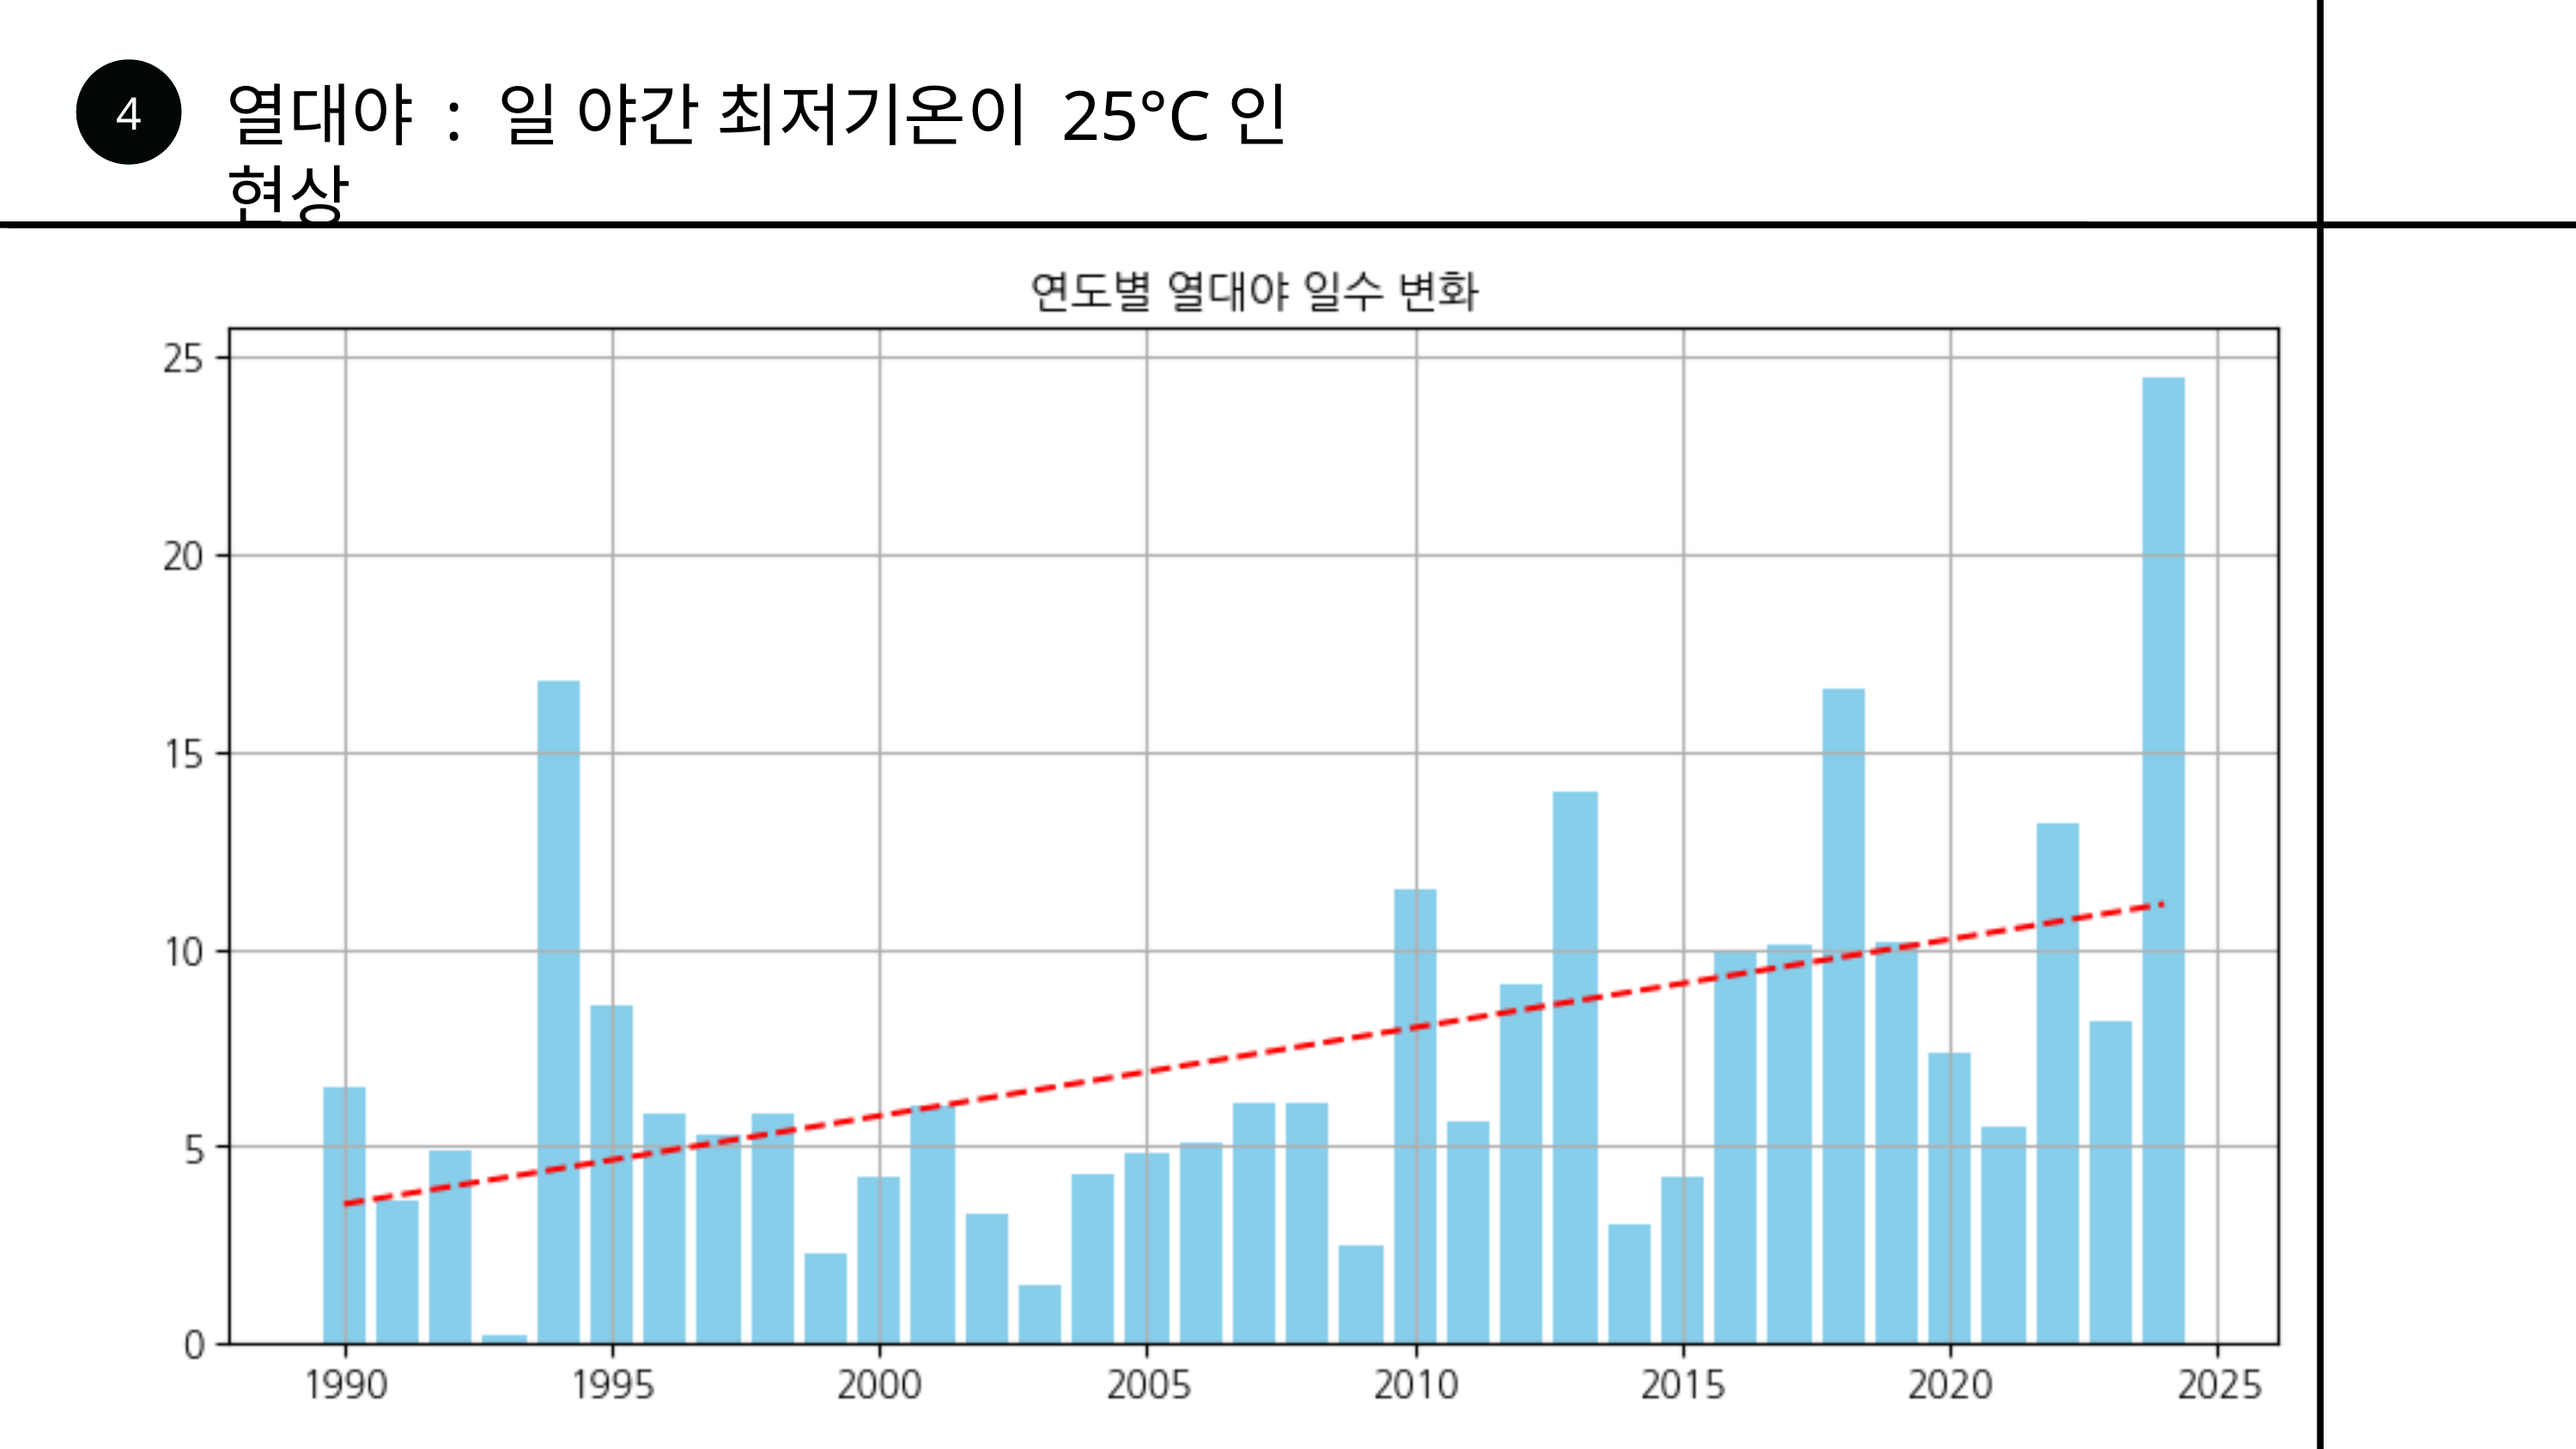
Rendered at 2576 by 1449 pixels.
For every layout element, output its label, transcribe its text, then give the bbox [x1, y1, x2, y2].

text_box [137, 246, 2302, 1431]
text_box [76, 59, 182, 165]
text_box 열대야 : 일 야간 최저기온이 25°C인 현상 [226, 73, 1387, 235]
